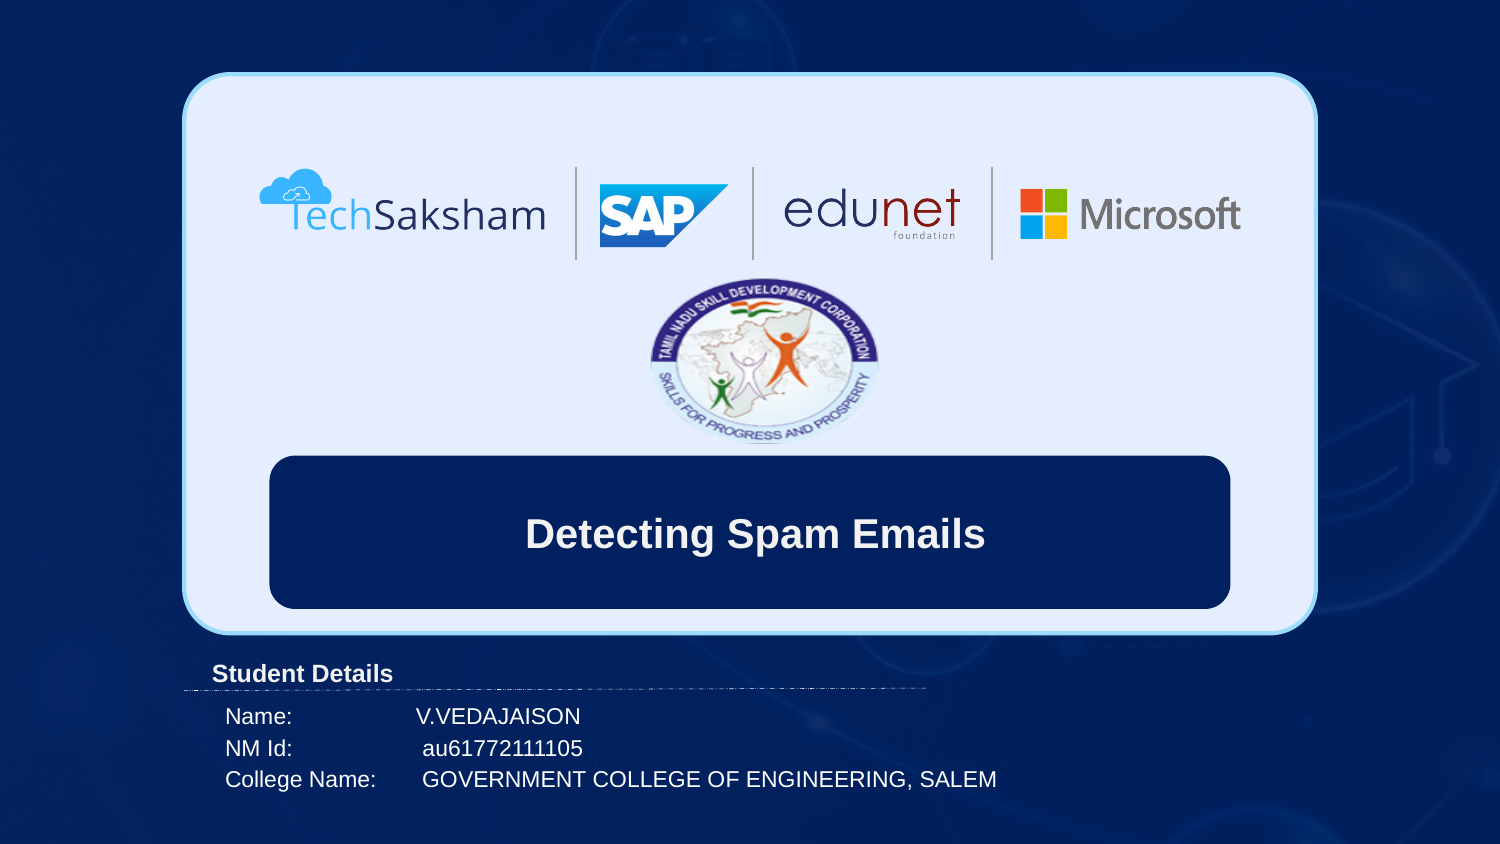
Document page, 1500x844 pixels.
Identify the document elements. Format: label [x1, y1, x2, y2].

picture [645, 273, 883, 447]
text_box [0, 0, 1500, 844]
text_box [253, 160, 1247, 260]
text_box [183, 687, 928, 691]
